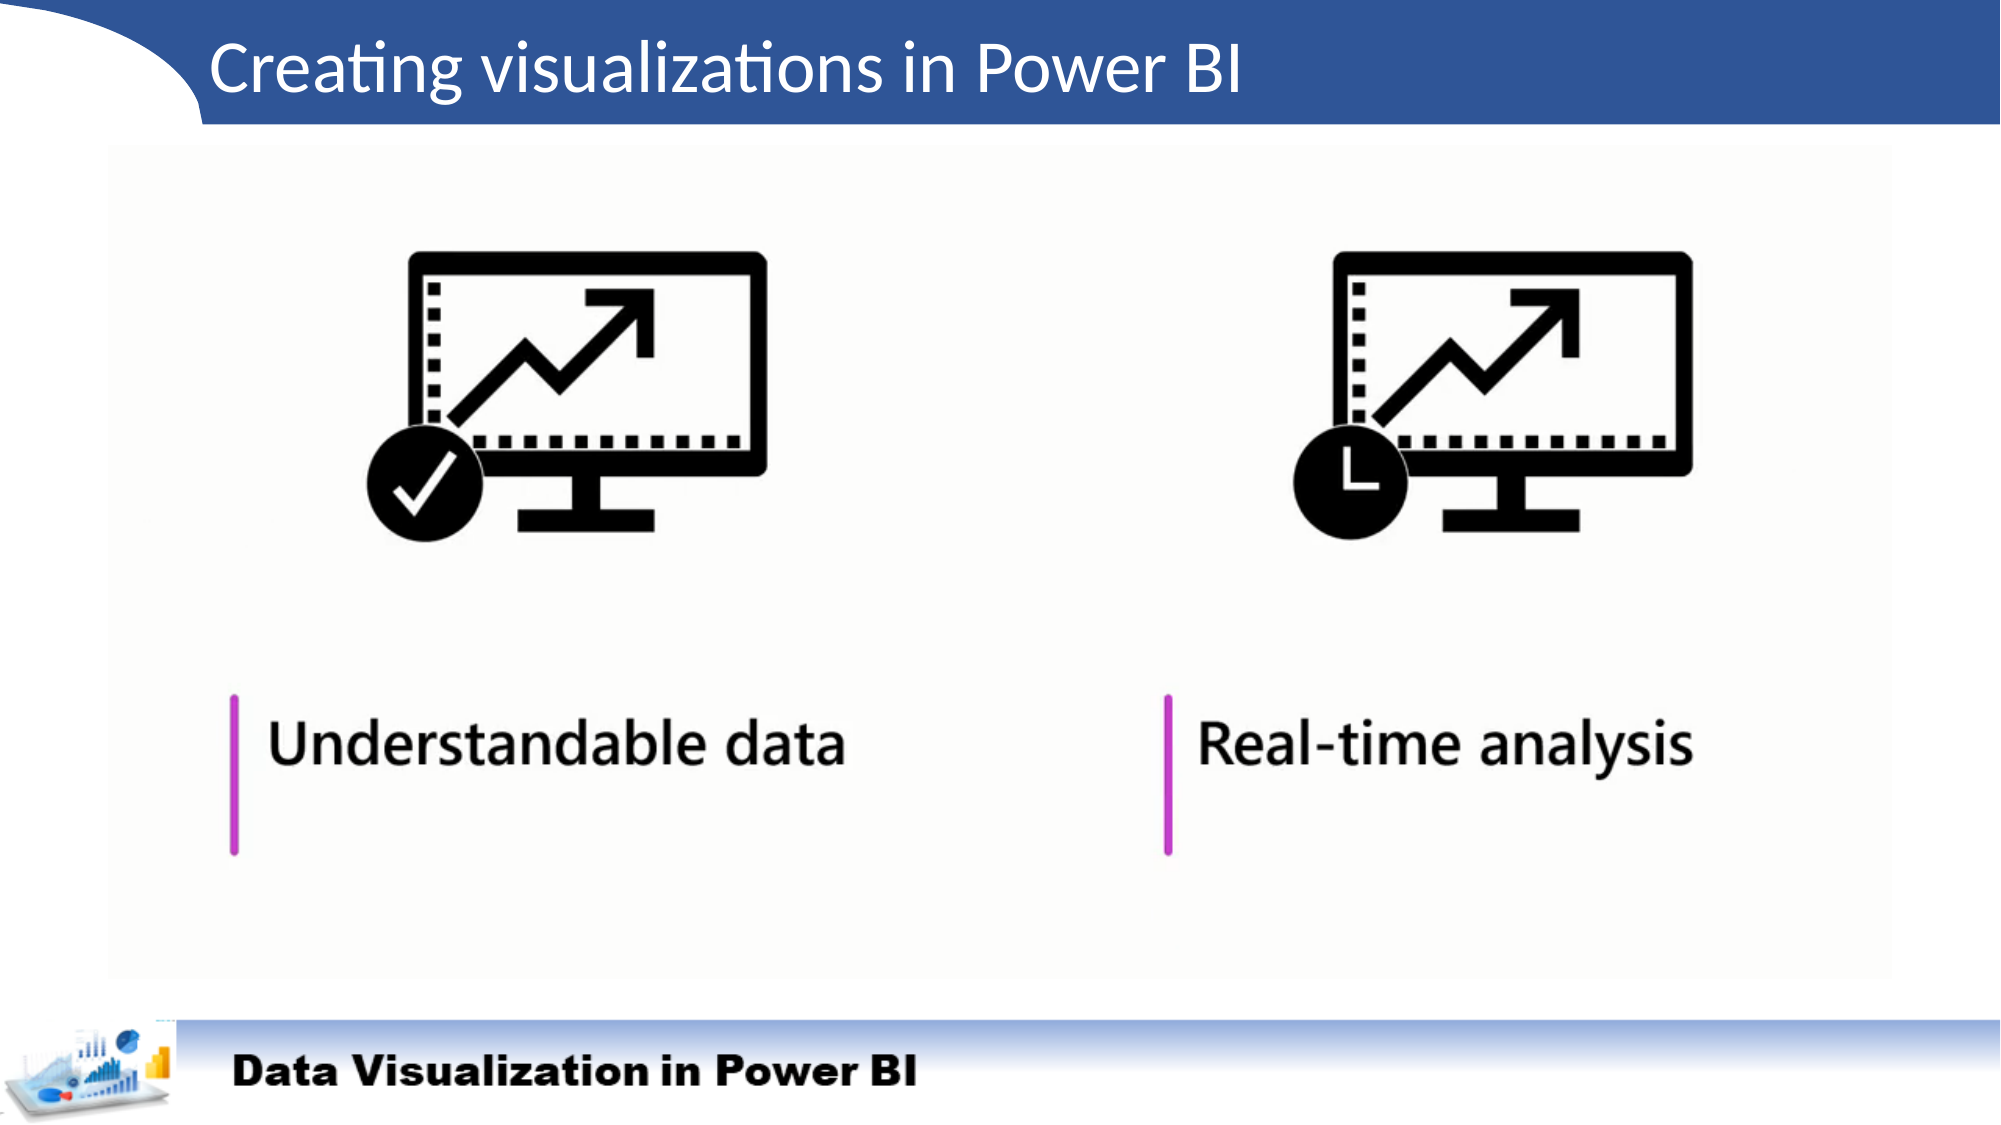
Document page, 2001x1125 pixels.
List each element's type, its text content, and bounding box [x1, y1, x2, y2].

picture [0, 0, 2001, 1125]
text_box Creating visualizations in Power BI [0, 0, 2000, 126]
